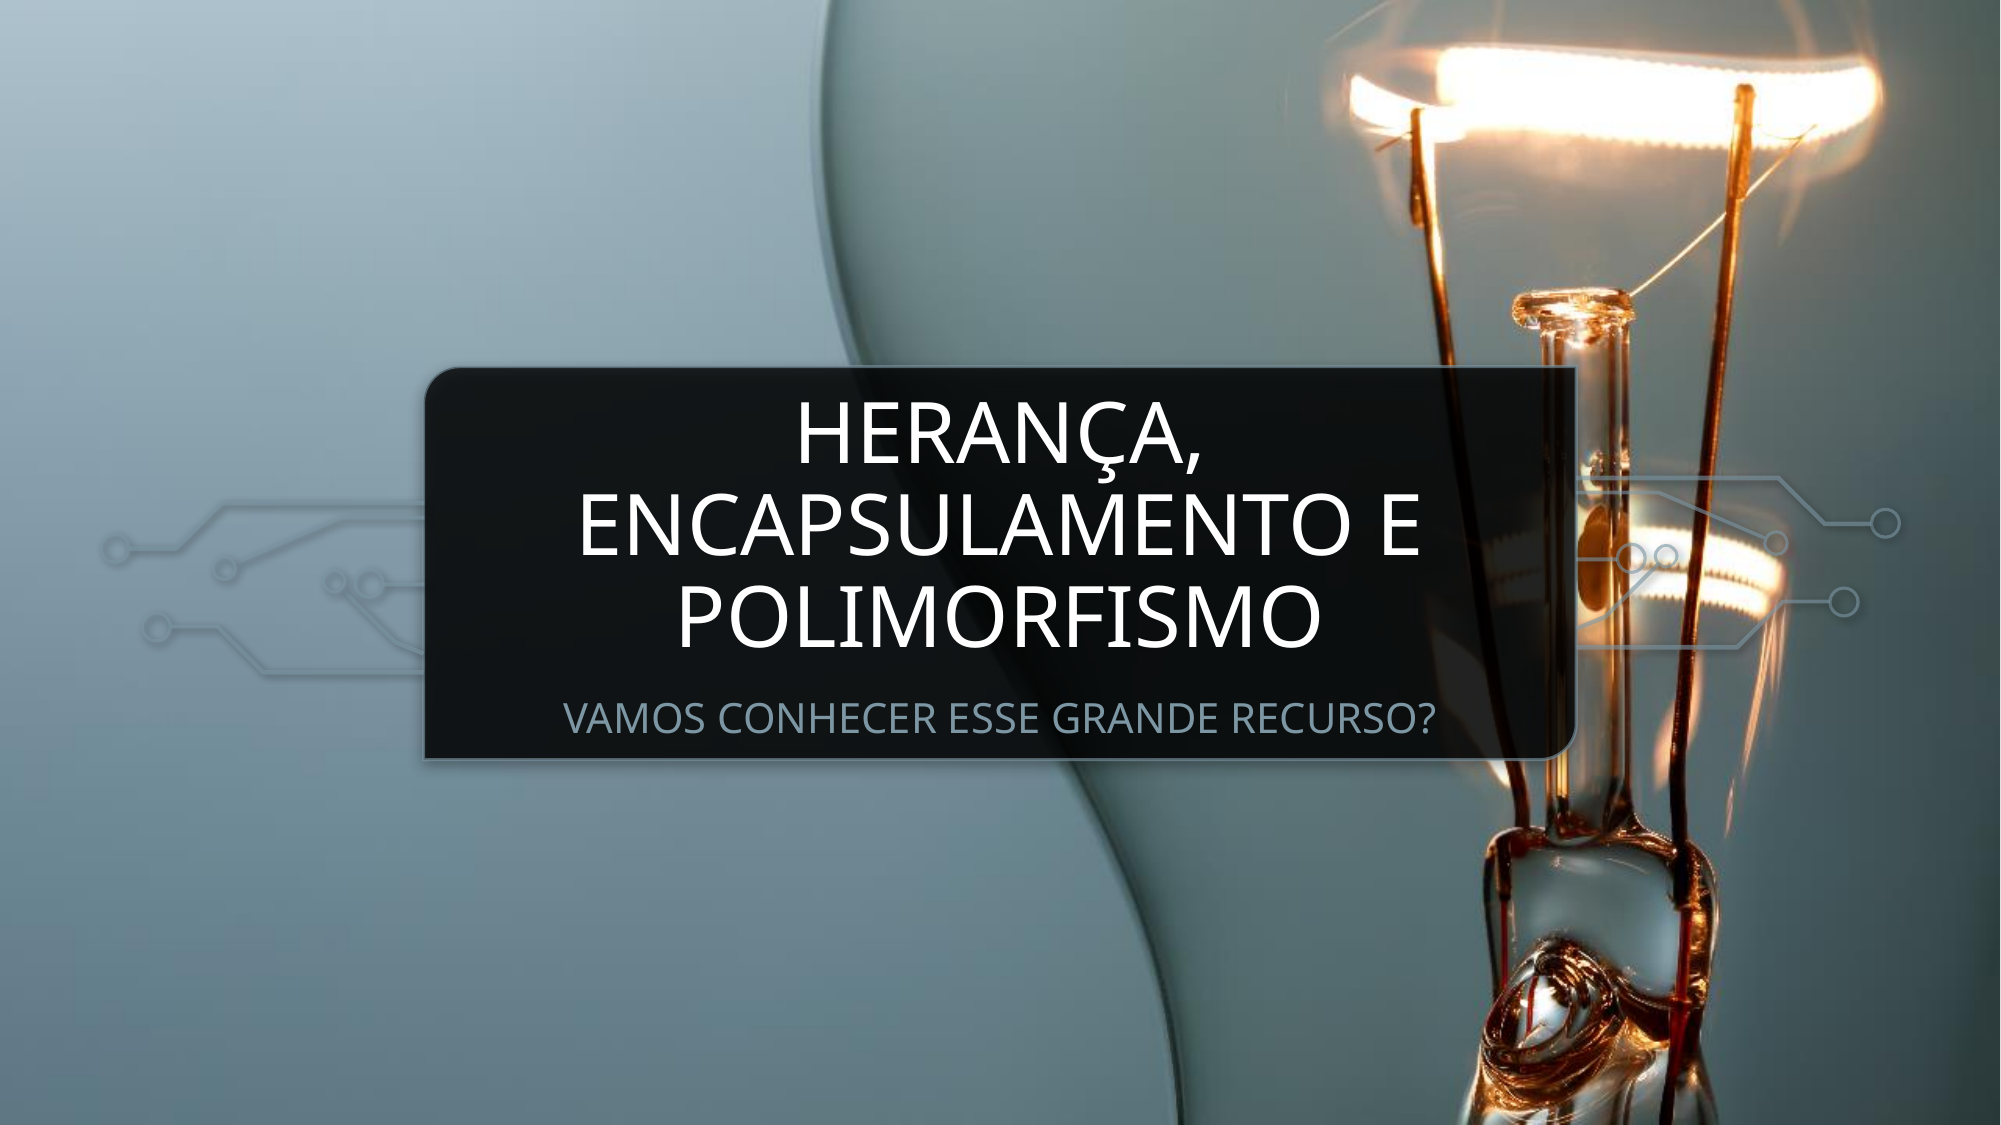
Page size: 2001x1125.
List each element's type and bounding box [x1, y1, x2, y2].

text_box [99, 366, 1902, 760]
picture [0, 0, 2000, 1125]
